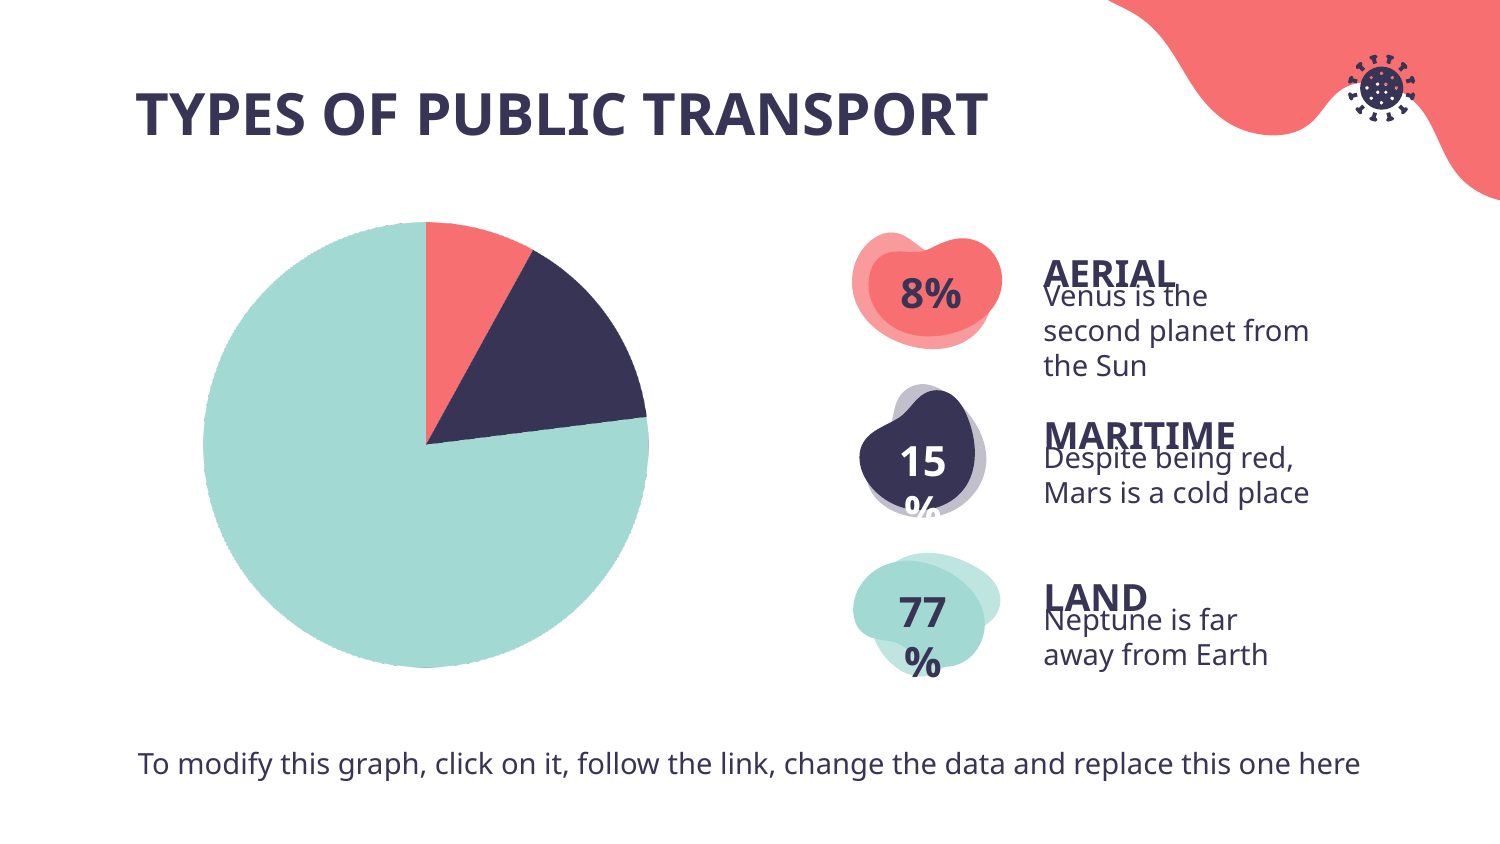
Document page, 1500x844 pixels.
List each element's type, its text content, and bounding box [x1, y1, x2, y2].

text_box Venus is the second planet from the Sun [1028, 277, 1329, 341]
text_box [859, 439, 865, 478]
subtitle AERIAL [1028, 241, 1329, 277]
text_box Despite being red, Mars is a cold place [1028, 439, 1329, 503]
text_box [964, 408, 973, 419]
title TYPES OF PUBLIC TRANSPORT [120, 61, 1126, 156]
subtitle MARITIME [1028, 403, 1329, 439]
text_box Neptune is far away from Earth [1028, 601, 1329, 665]
title 15% [865, 419, 981, 483]
text_box To modify this graph, click on it, follow the link, change the data and replace this one here [116, 715, 1383, 772]
text_box [892, 384, 942, 419]
text_box [868, 483, 968, 511]
subtitle LAND [1028, 565, 1329, 601]
text_box [896, 390, 969, 419]
text_box [868, 434, 987, 518]
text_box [1347, 54, 1416, 122]
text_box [850, 552, 1003, 677]
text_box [850, 232, 1012, 350]
picture [176, 197, 675, 692]
